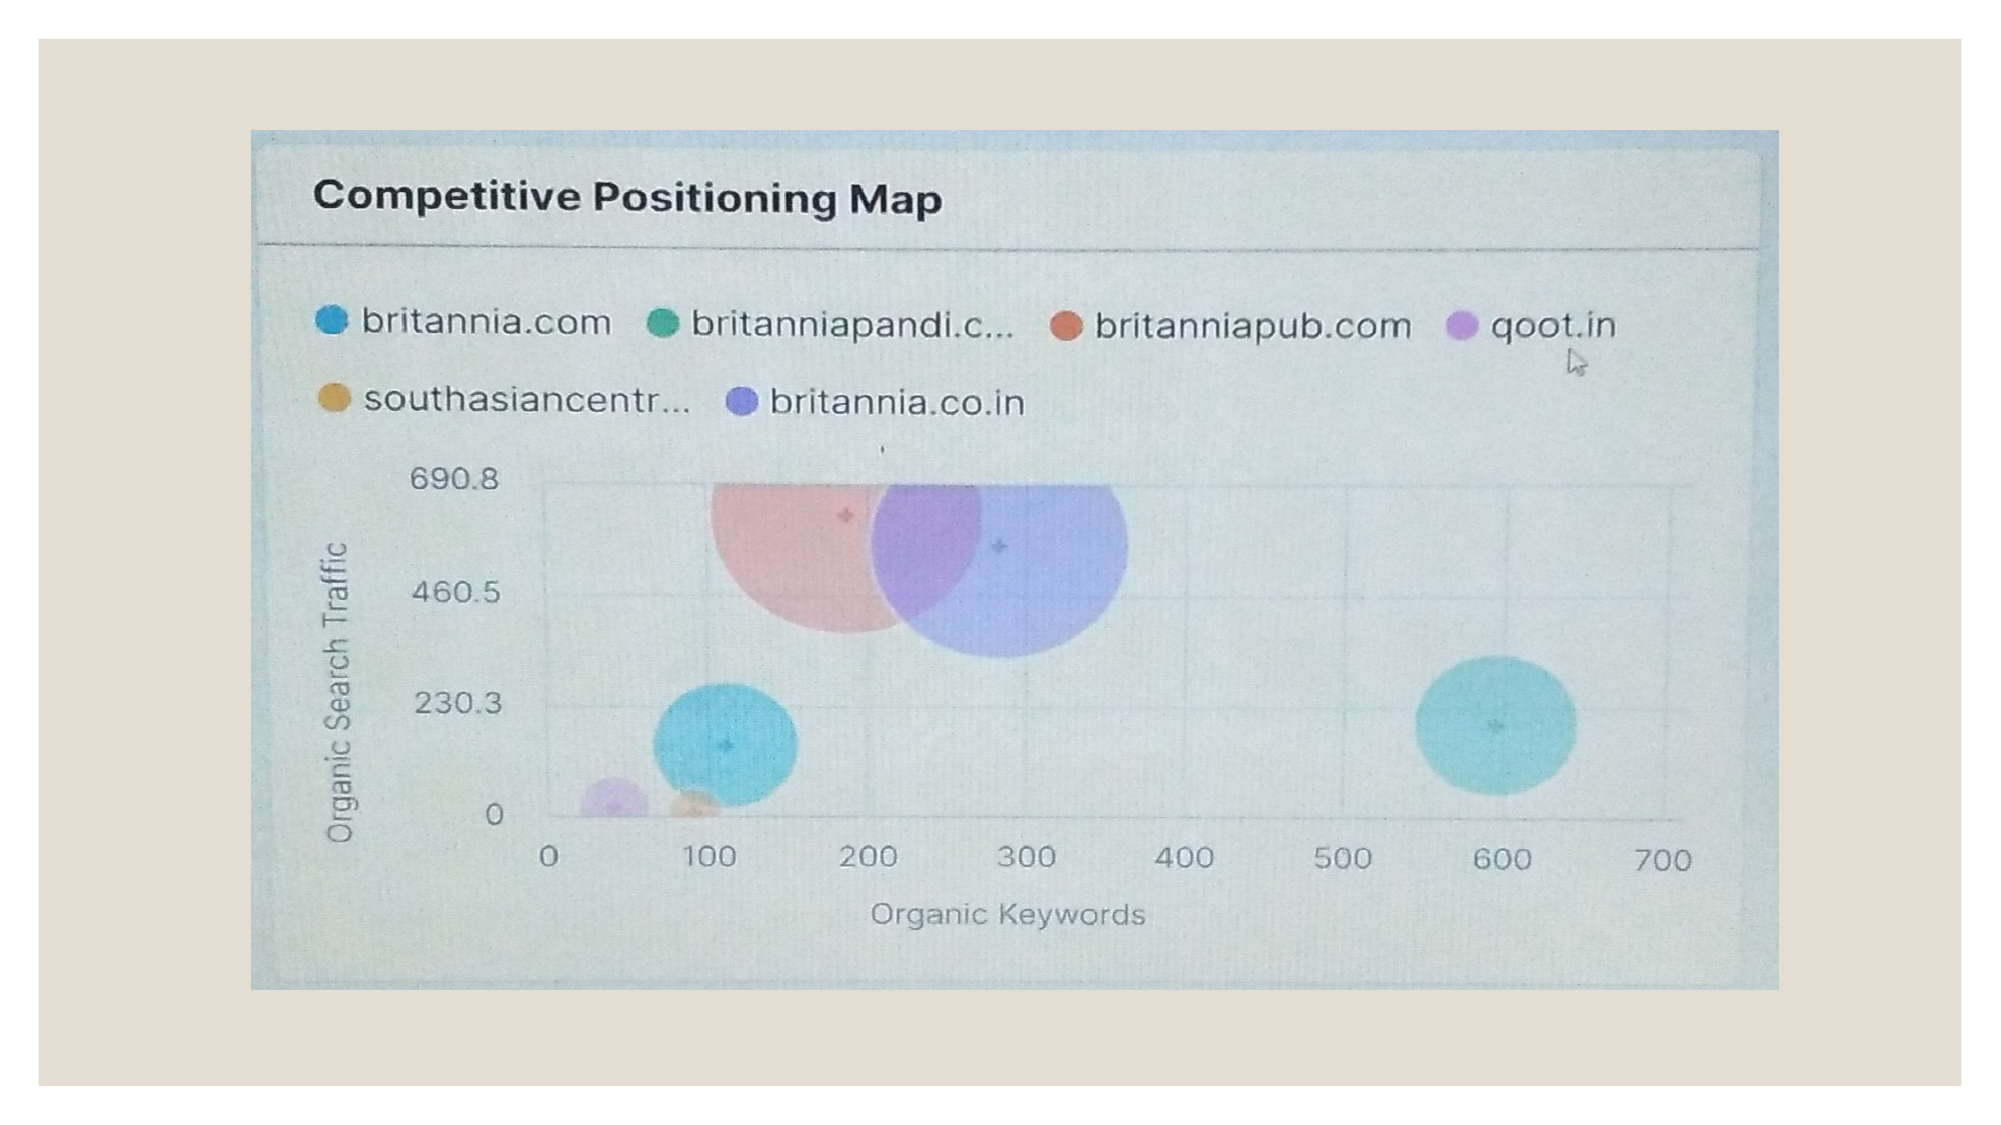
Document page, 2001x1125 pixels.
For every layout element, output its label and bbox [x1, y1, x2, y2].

list [251, 130, 1779, 991]
